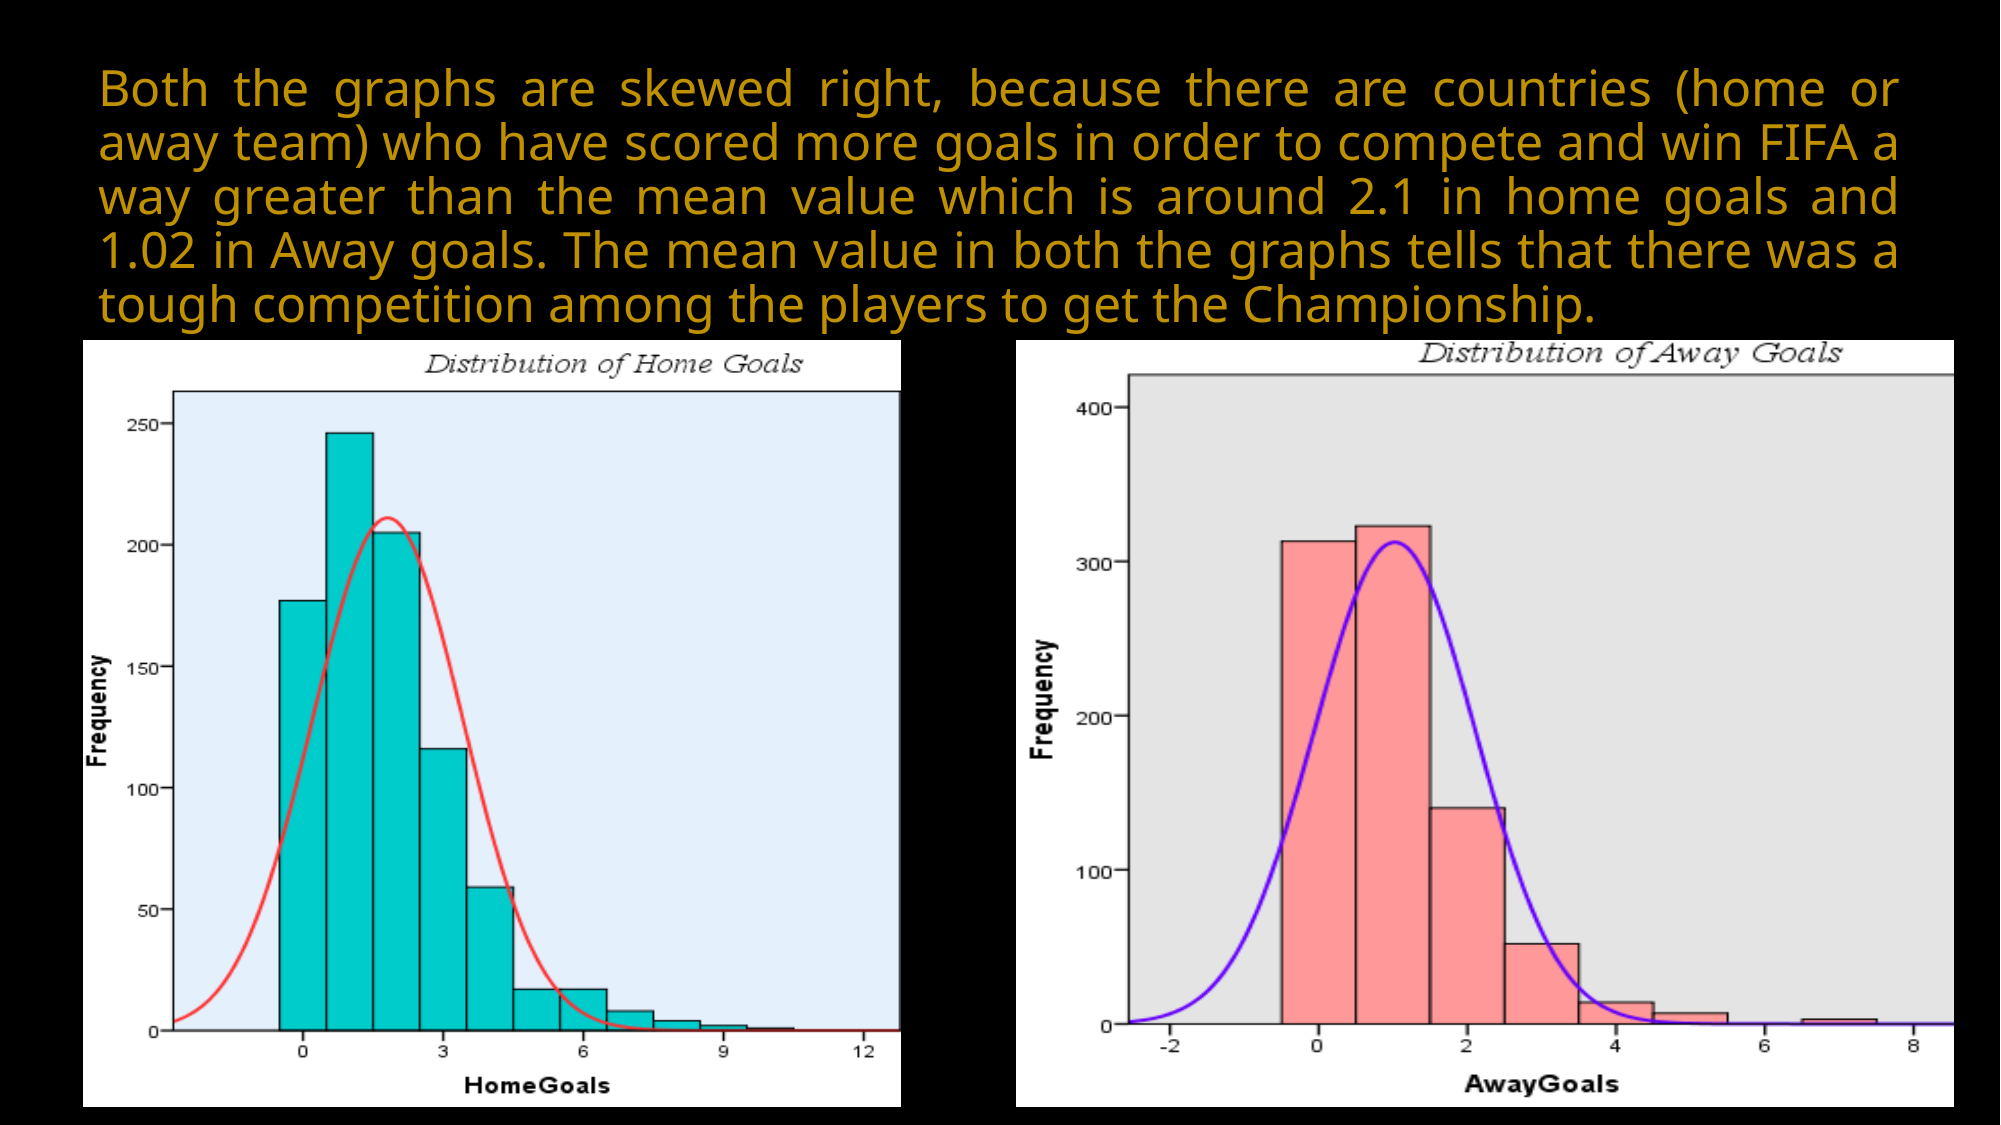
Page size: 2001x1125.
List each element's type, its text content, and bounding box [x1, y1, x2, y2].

title Both the graphs are skewed right, because there are countries (home or away team) who have scored more goals in order to compete and win FIFA a way greater than the mean value which is around 2.1 in home goals and 1.02 in Away goals. The mean value in both the graphs tells that there was a tough competition among the players to get the Championship. [83, 36, 1917, 360]
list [1016, 340, 1954, 1107]
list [83, 340, 901, 1107]
